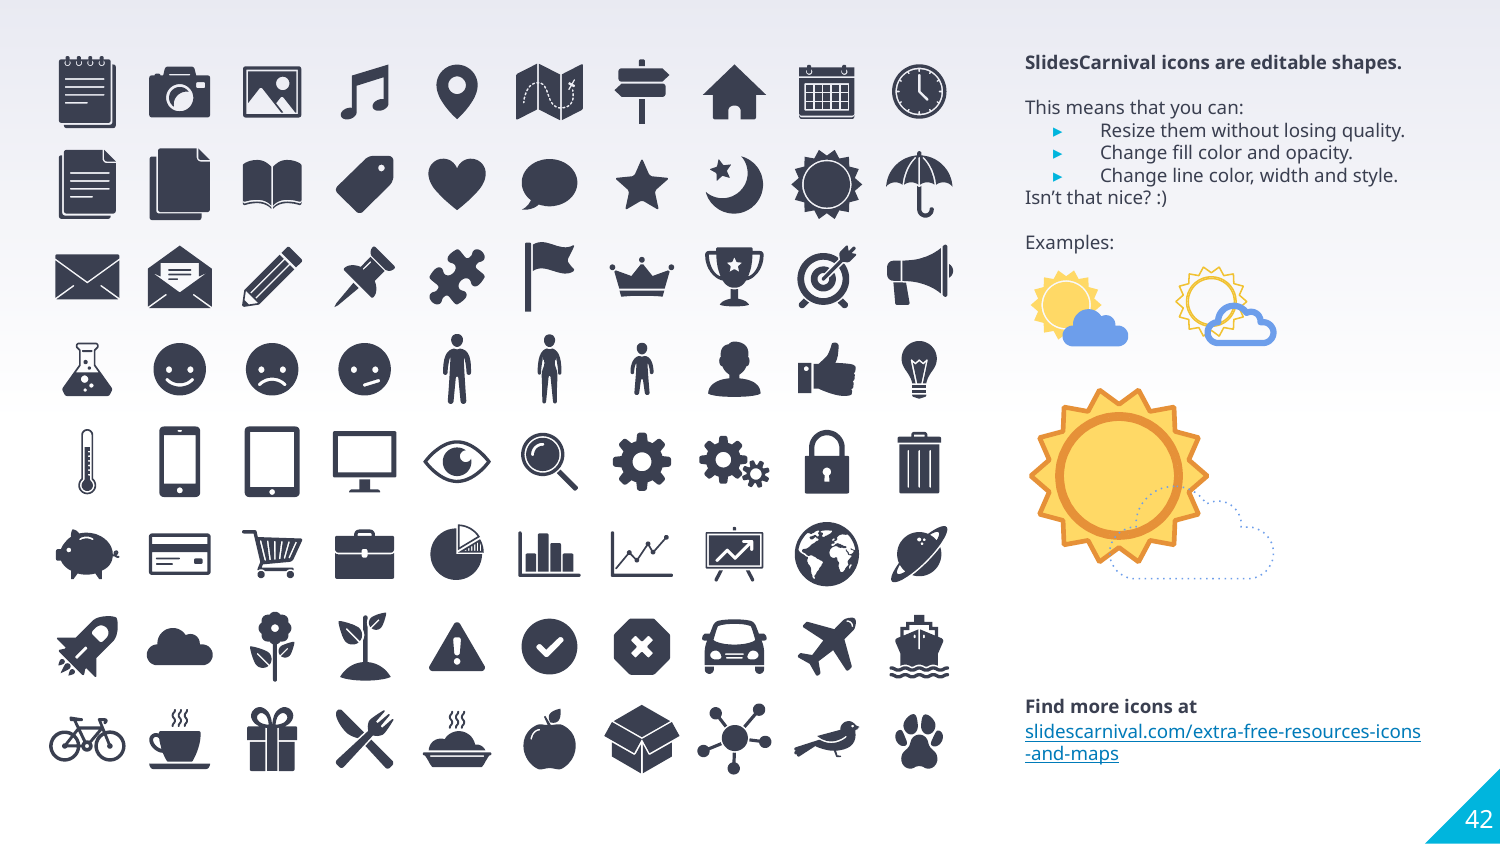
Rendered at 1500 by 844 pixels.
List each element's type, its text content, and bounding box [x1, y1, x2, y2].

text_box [58, 55, 116, 129]
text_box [609, 256, 675, 297]
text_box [610, 531, 674, 578]
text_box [422, 439, 492, 484]
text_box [249, 611, 295, 682]
list SlidesCarnival icons are editable shapes. This means that you can: Resize them without losing quality. Change fill color and opacity. Change line color, width and style. Isn’t that nice? :) Examples: [1025, 51, 1425, 302]
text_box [58, 149, 116, 220]
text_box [332, 430, 397, 493]
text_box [242, 159, 302, 210]
text_box [702, 64, 767, 120]
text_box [614, 59, 670, 125]
text_box [146, 628, 213, 666]
text_box [245, 343, 299, 396]
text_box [241, 529, 303, 579]
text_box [148, 66, 211, 118]
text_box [334, 529, 395, 580]
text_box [147, 245, 212, 309]
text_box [705, 526, 764, 582]
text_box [246, 706, 298, 772]
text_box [334, 246, 396, 308]
text_box [521, 159, 578, 210]
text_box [791, 149, 863, 220]
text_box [1030, 270, 1102, 340]
text_box [616, 159, 668, 210]
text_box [537, 334, 562, 404]
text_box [889, 614, 950, 679]
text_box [442, 333, 472, 405]
text_box [1103, 315, 1129, 347]
text_box [521, 618, 578, 675]
text_box [335, 155, 394, 213]
list Find more icons at slidescarnival.com/extra-free-resources-icons-and-maps [1025, 692, 1425, 786]
text_box [55, 529, 120, 580]
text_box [242, 66, 302, 118]
text_box [428, 158, 486, 211]
text_box [613, 618, 671, 675]
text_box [515, 63, 584, 121]
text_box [701, 619, 767, 675]
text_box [798, 64, 855, 120]
text_box [159, 426, 201, 498]
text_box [890, 525, 948, 583]
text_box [705, 156, 764, 214]
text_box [55, 254, 120, 300]
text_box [520, 432, 579, 491]
text_box [244, 426, 300, 498]
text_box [241, 246, 303, 308]
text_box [148, 533, 211, 576]
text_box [1175, 266, 1248, 337]
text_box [62, 342, 113, 397]
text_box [524, 241, 575, 312]
text_box [1115, 501, 1274, 579]
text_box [149, 148, 211, 221]
text_box [436, 64, 478, 120]
text_box [794, 721, 860, 758]
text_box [891, 64, 947, 119]
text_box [704, 247, 764, 307]
text_box [49, 716, 126, 762]
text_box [886, 244, 954, 306]
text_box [897, 431, 942, 494]
text_box [797, 617, 856, 676]
text_box [1250, 311, 1274, 343]
slide_number 42 [1418, 760, 1494, 838]
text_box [56, 615, 118, 678]
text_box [630, 342, 654, 396]
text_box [603, 704, 680, 774]
text_box [794, 522, 860, 587]
text_box [429, 622, 485, 672]
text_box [699, 435, 770, 488]
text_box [1030, 389, 1208, 563]
text_box [804, 429, 850, 494]
text_box [612, 432, 672, 491]
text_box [797, 245, 857, 309]
text_box [340, 64, 389, 120]
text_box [697, 703, 772, 775]
text_box [429, 249, 485, 305]
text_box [797, 342, 856, 397]
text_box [523, 708, 576, 770]
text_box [895, 713, 944, 769]
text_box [338, 612, 391, 681]
text_box [153, 343, 206, 396]
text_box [422, 710, 492, 768]
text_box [78, 428, 97, 495]
text_box [708, 341, 761, 397]
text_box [335, 709, 394, 769]
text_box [901, 340, 938, 399]
text_box [338, 343, 391, 396]
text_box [885, 150, 953, 218]
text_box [518, 531, 581, 578]
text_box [148, 708, 211, 770]
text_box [430, 524, 484, 581]
